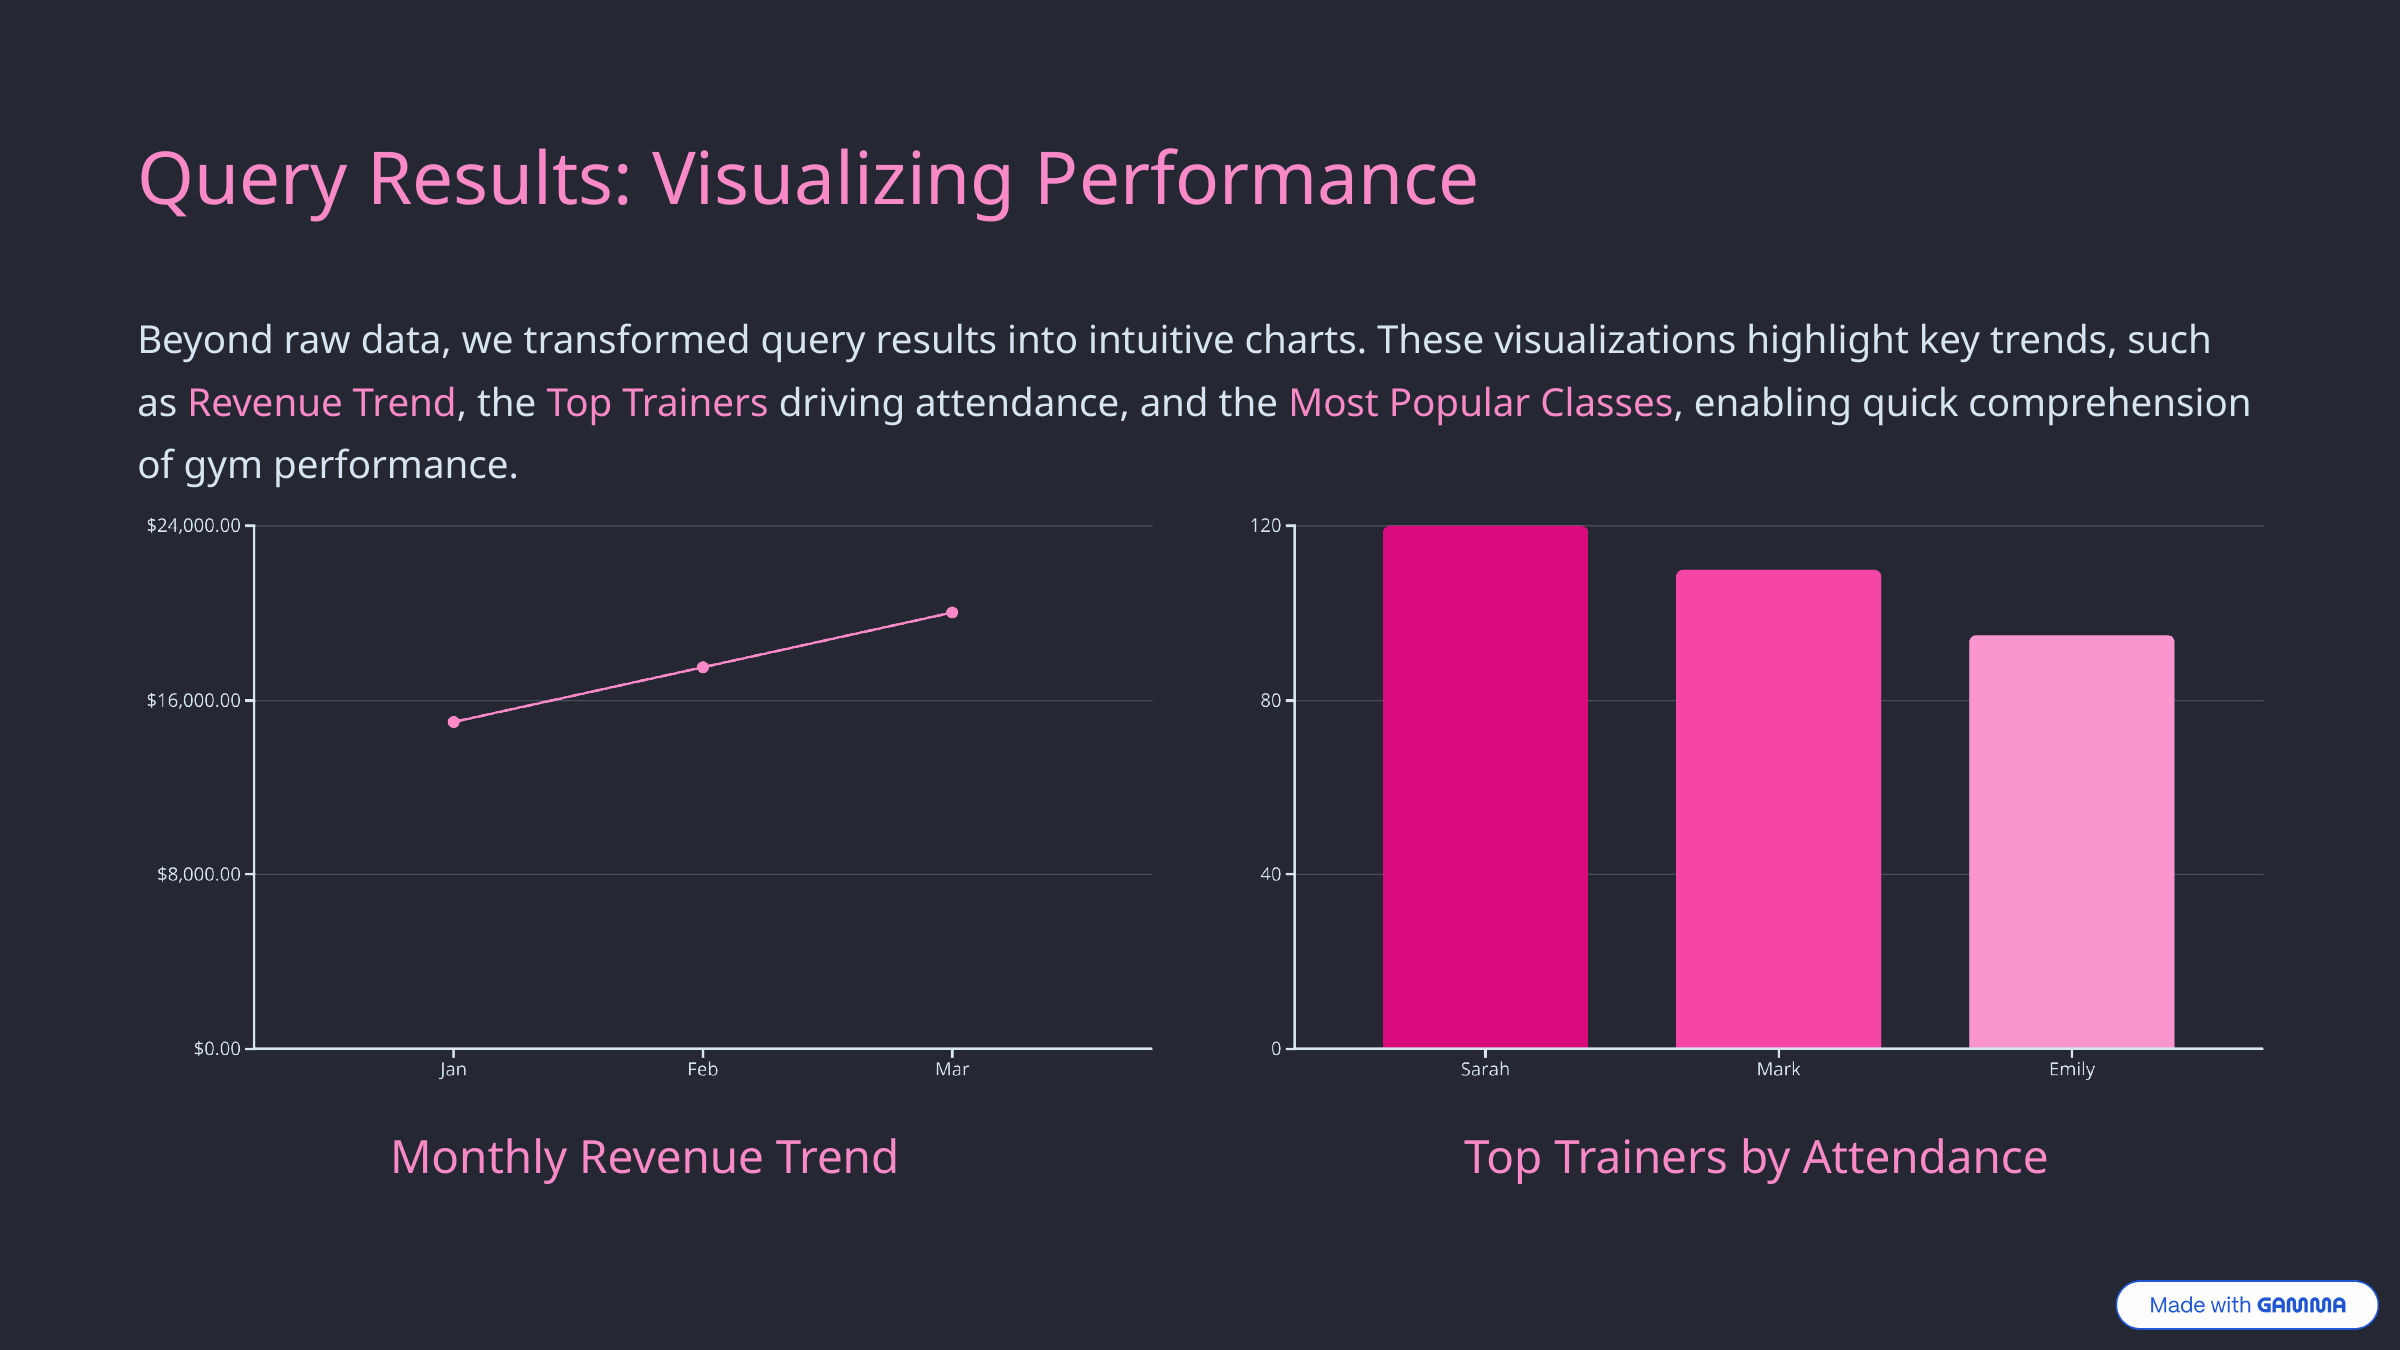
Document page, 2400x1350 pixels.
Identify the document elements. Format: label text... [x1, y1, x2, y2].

picture [1249, 512, 2264, 1081]
picture [2106, 1271, 2389, 1339]
text_box Top Trainers by Attendance [1458, 1125, 2055, 1183]
text_box Beyond raw data, we transformed query results into intuitive charts. These visualizations highlight key trends, such as Revenue Trend, the Top Trainers driving attendance, and the Most Popular Classes, enabling quick comprehension of gym performance. [137, 298, 2263, 425]
picture [137, 512, 1153, 1081]
text_box Monthly Revenue Trend [387, 1125, 902, 1183]
text_box Query Results: Visualizing Performance [137, 127, 1491, 221]
